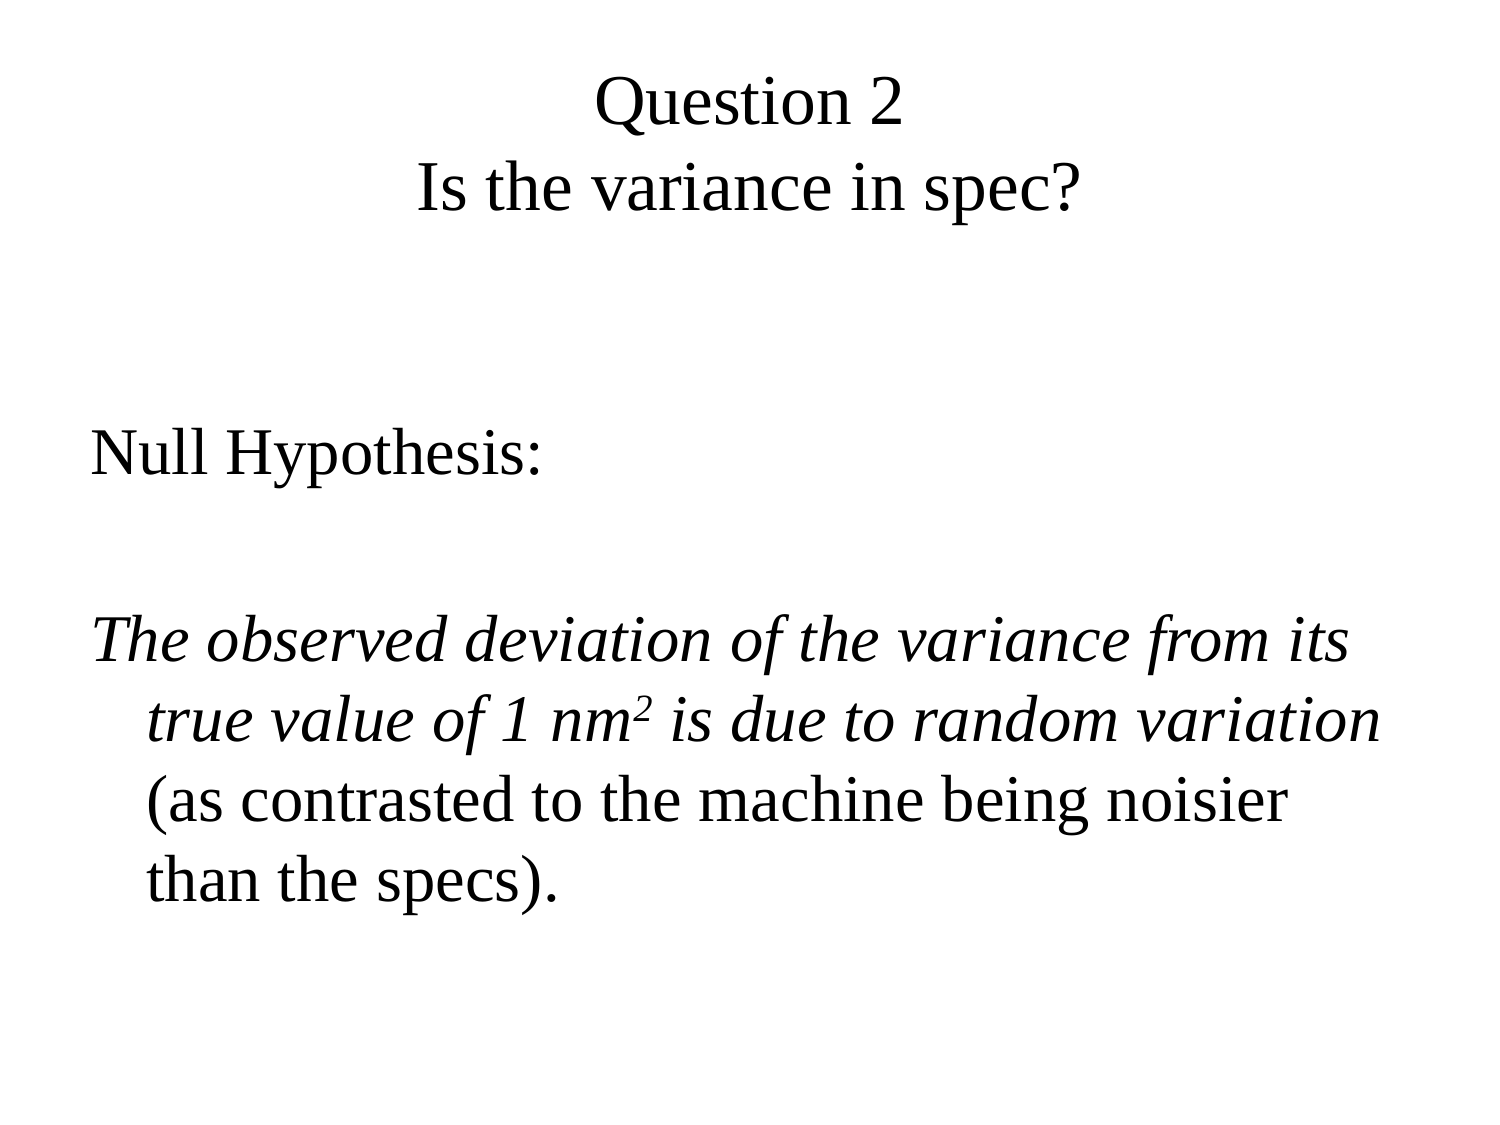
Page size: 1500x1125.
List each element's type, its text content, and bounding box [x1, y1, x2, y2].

title Question 2 Is the variance in spec? [75, 45, 1425, 233]
list Null Hypothesis: The observed deviation of the variance from its true value of 1 nm2 is due to random variation (as contrasted to the machine being noisier than the specs). [75, 399, 1425, 1000]
